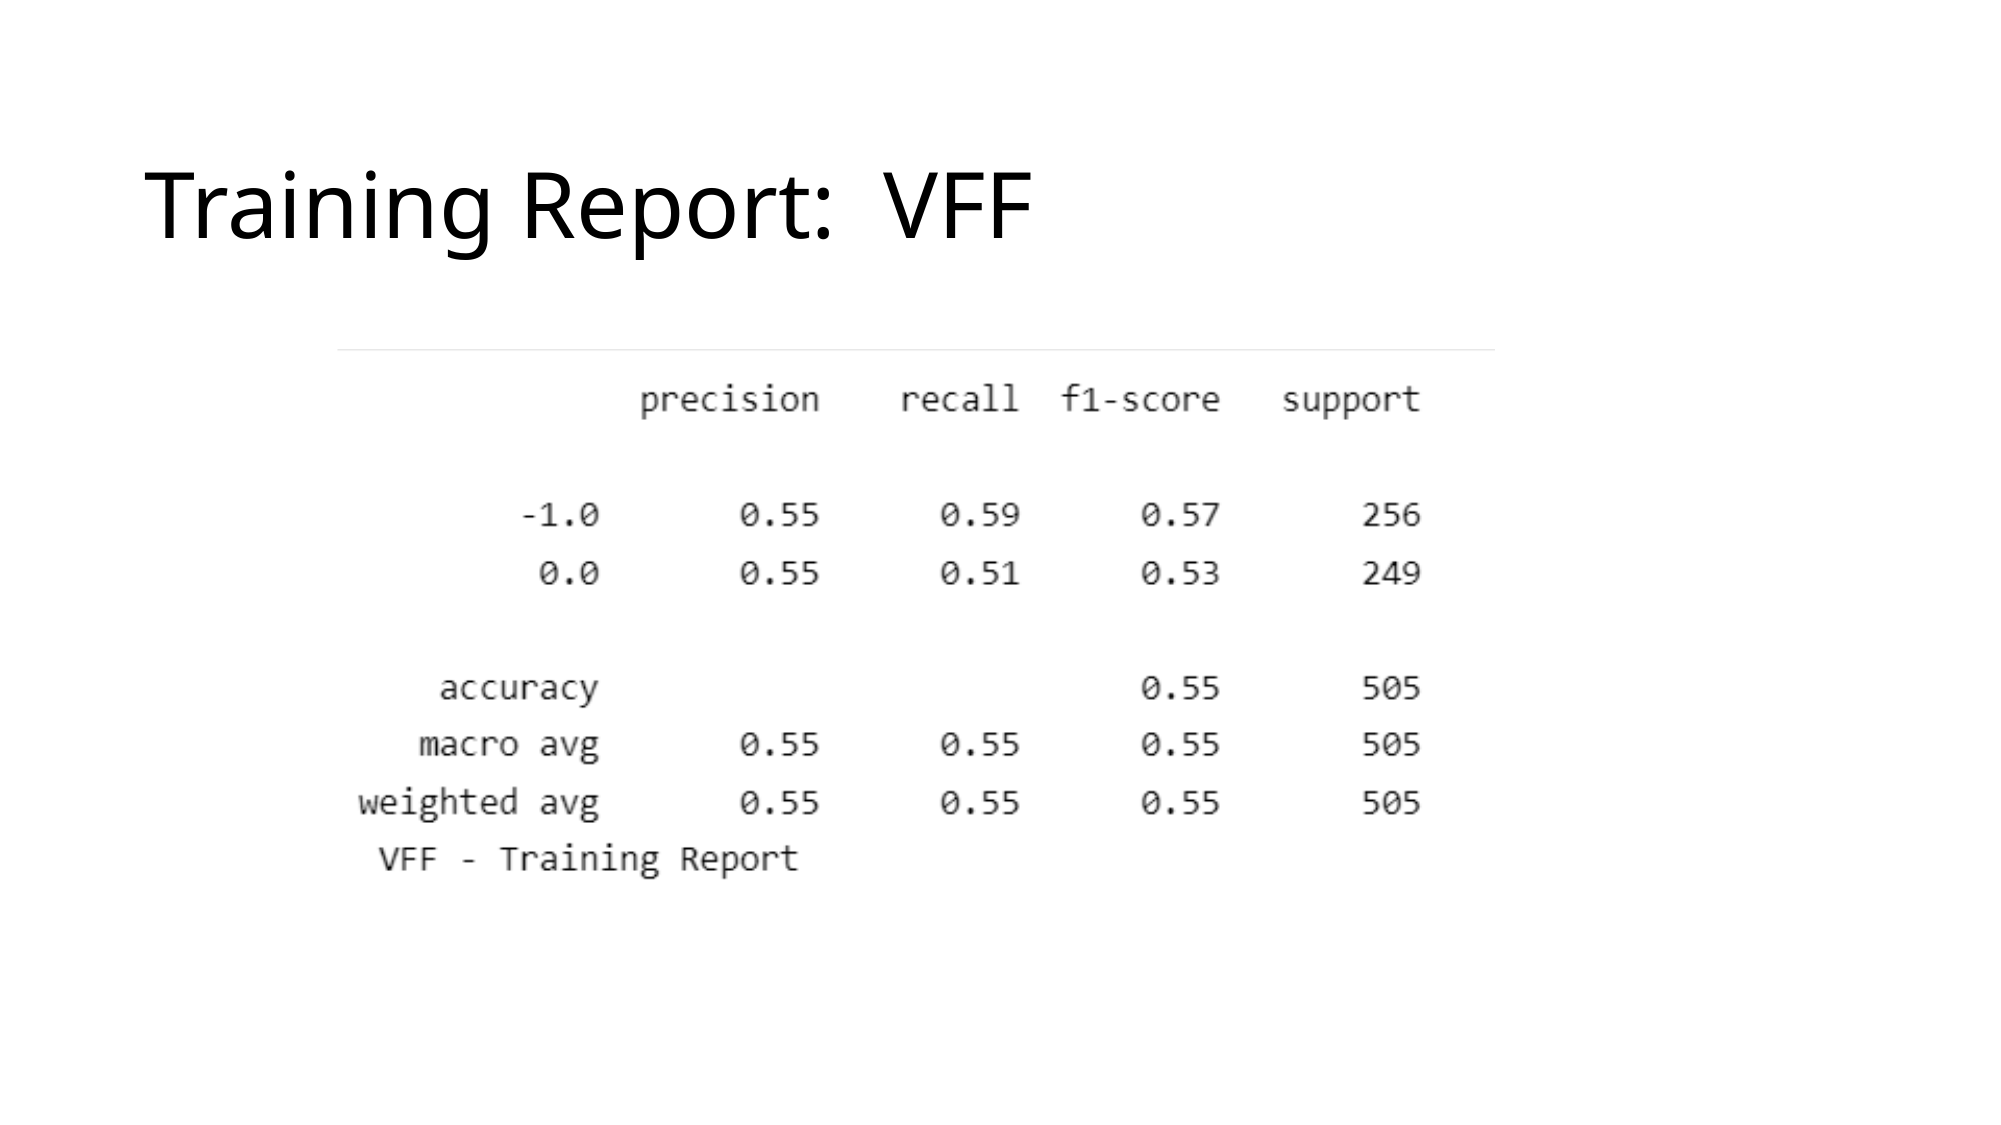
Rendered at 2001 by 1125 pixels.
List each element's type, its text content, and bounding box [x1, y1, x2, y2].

title Training Report: VFF [136, 99, 1863, 319]
picture [336, 349, 1495, 942]
